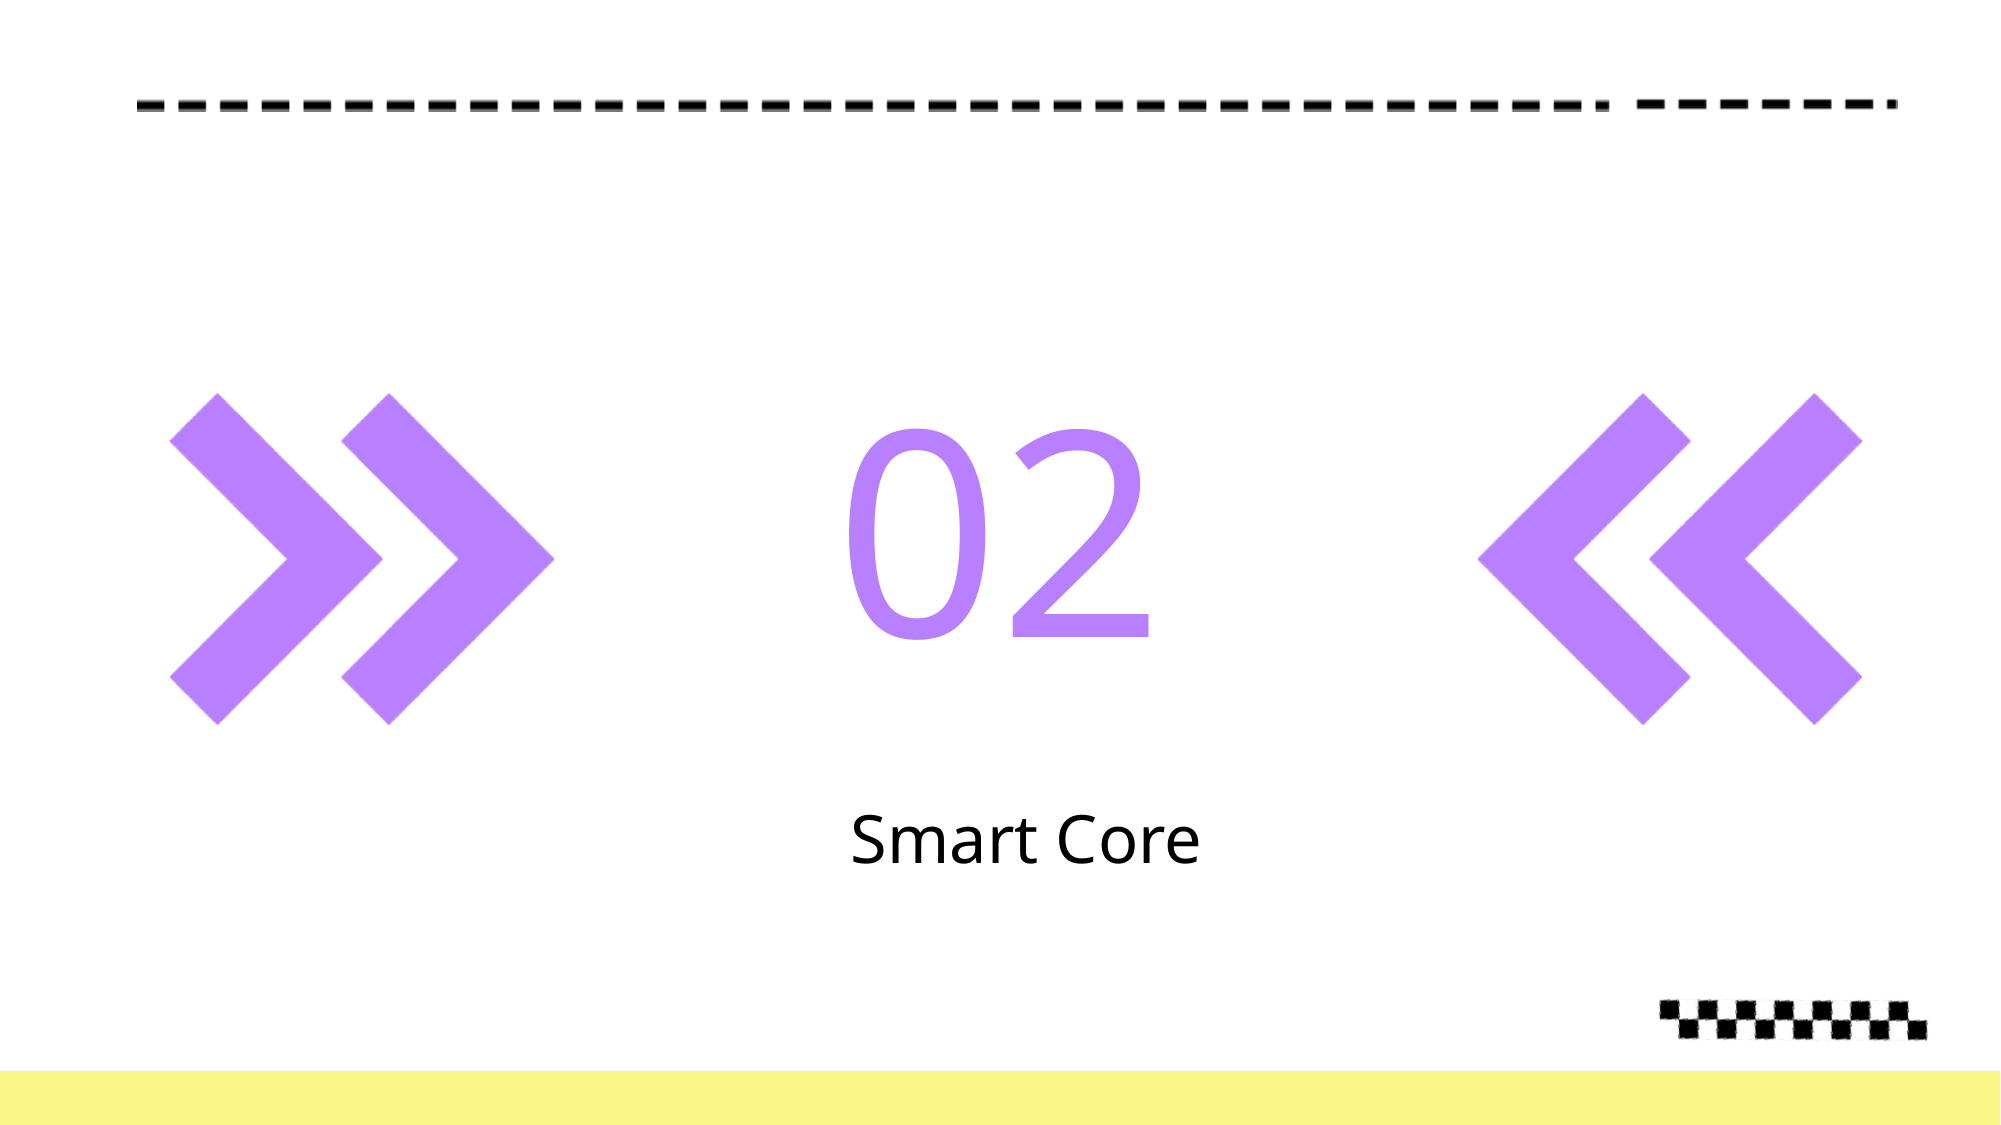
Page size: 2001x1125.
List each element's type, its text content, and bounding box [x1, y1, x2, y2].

picture [170, 393, 554, 725]
text_box Smart Core [257, 796, 1796, 877]
picture [137, 98, 1898, 112]
picture [1477, 393, 1862, 725]
text_box 02 [764, 342, 1236, 703]
picture [0, 968, 2000, 1125]
